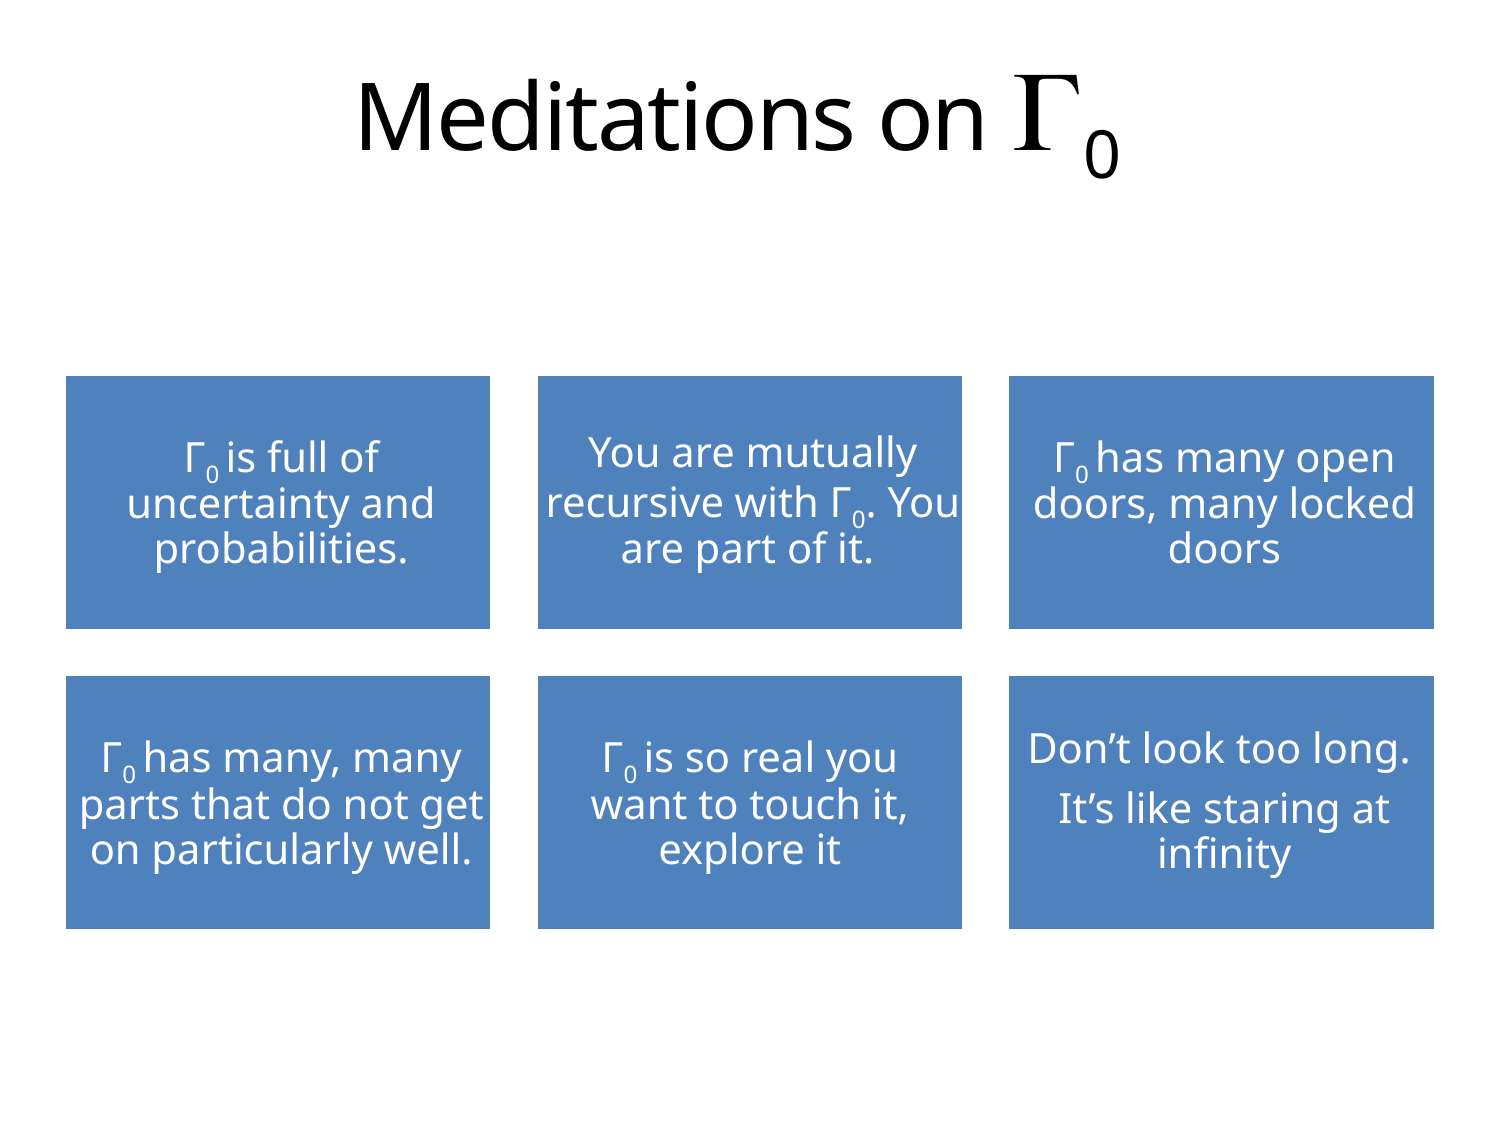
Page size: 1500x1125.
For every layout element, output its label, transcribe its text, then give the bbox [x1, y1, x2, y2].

title Meditations on 0 [63, 37, 1436, 163]
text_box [63, 237, 1437, 1068]
